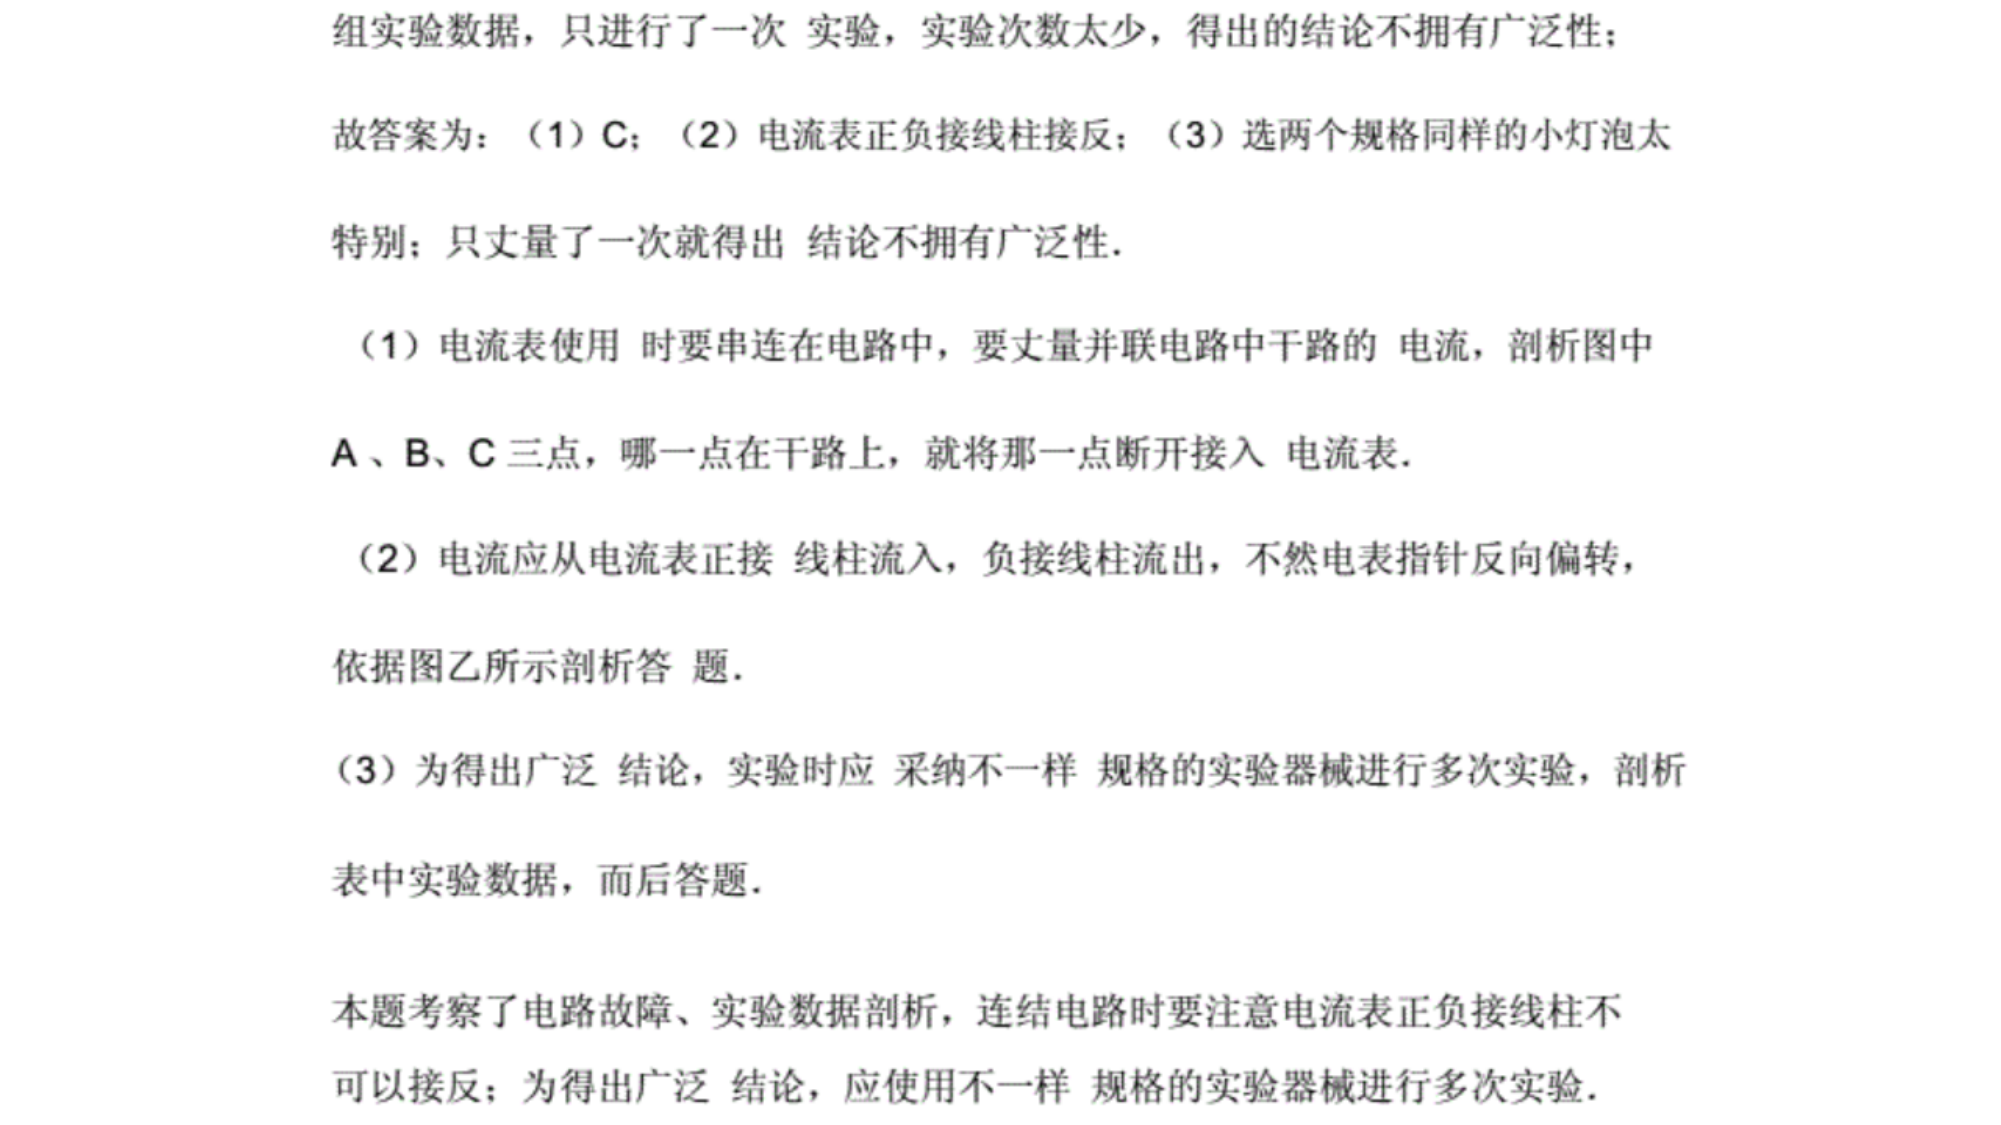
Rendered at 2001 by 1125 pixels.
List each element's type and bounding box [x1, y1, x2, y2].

picture [306, 3, 1694, 1122]
